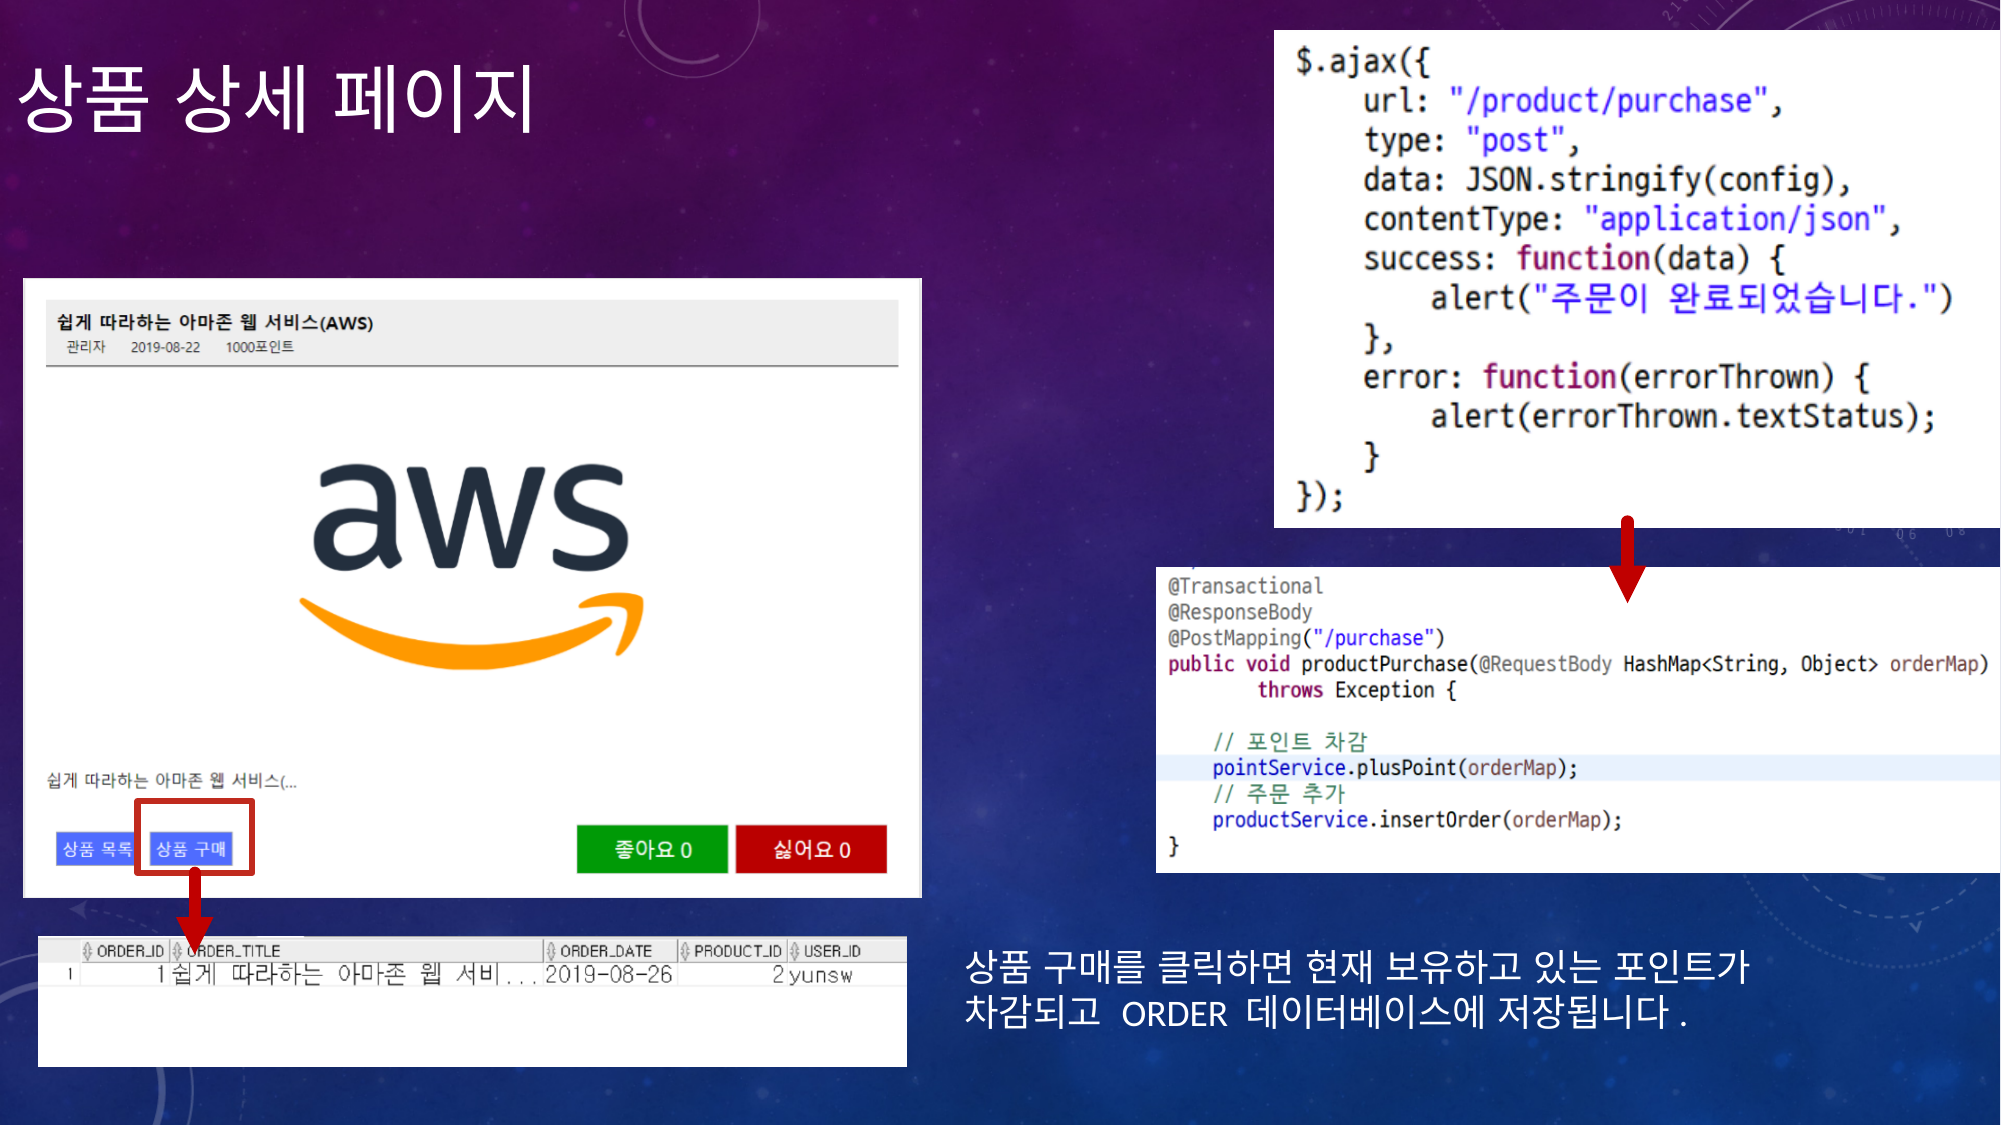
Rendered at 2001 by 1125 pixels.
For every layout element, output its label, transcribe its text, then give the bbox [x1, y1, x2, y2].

picture [0, 0, 2001, 1125]
text_box 상품 구매를 클릭하면 현재 보유하고 있는 포인트가 차감되고 ORDER 데이터베이스에 저장됩니다. [949, 936, 1866, 1042]
title 상품 상세 페이지 [0, 0, 609, 195]
